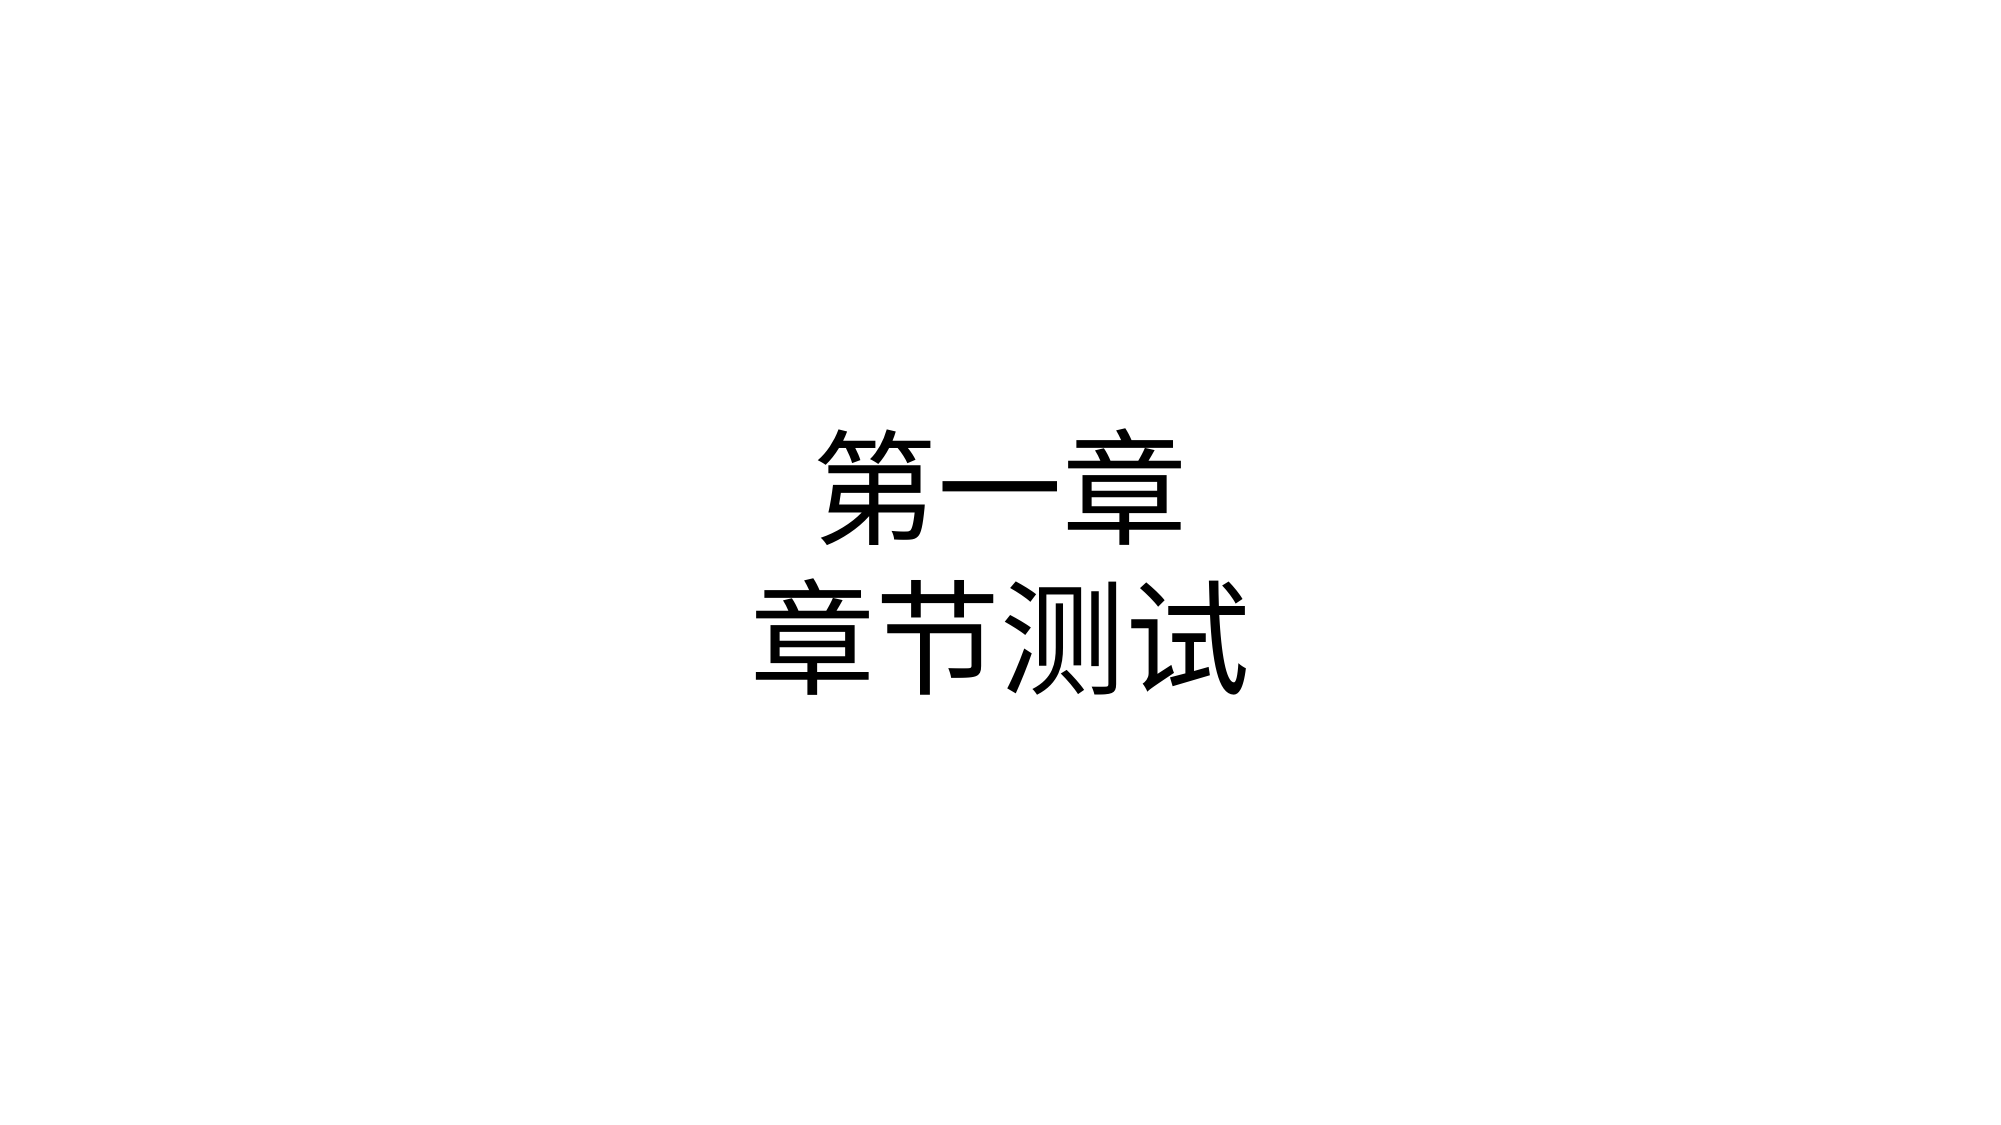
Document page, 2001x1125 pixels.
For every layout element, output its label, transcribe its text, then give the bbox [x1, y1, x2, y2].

text_box 第一章 章节测试 [609, 403, 1391, 719]
